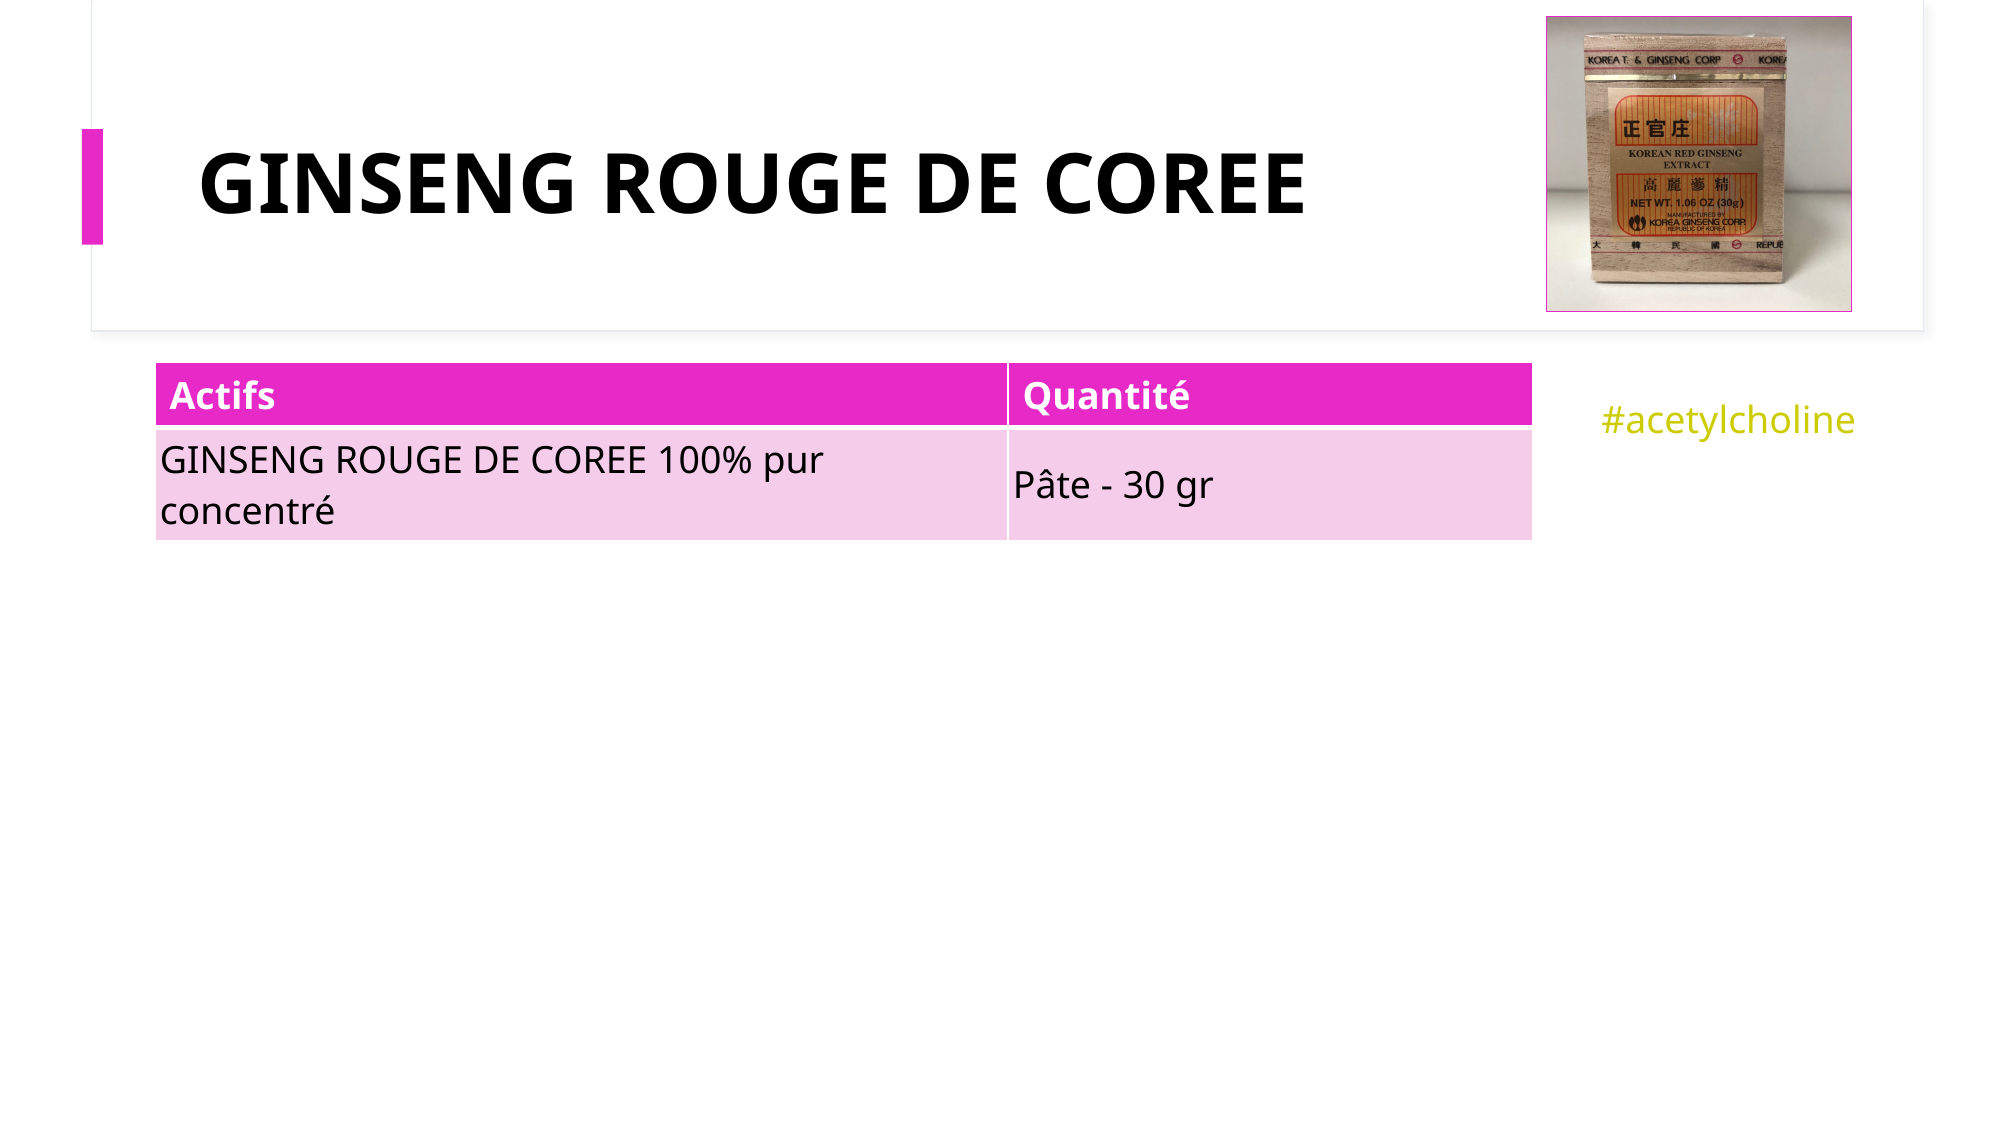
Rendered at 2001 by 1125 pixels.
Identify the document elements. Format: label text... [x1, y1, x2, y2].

table_header Actifs [156, 363, 1007, 425]
table_header Quantité [1009, 363, 1532, 425]
title GINSENG ROUGE DE COREE [183, 90, 1546, 284]
table_cell GINSENG ROUGE DE COREE 100% pur concentré [156, 430, 1007, 540]
table_cell Pâte - 30 gr [1009, 430, 1532, 540]
picture [1547, 11, 1851, 317]
text_box #acetylcholine [1586, 388, 1902, 449]
